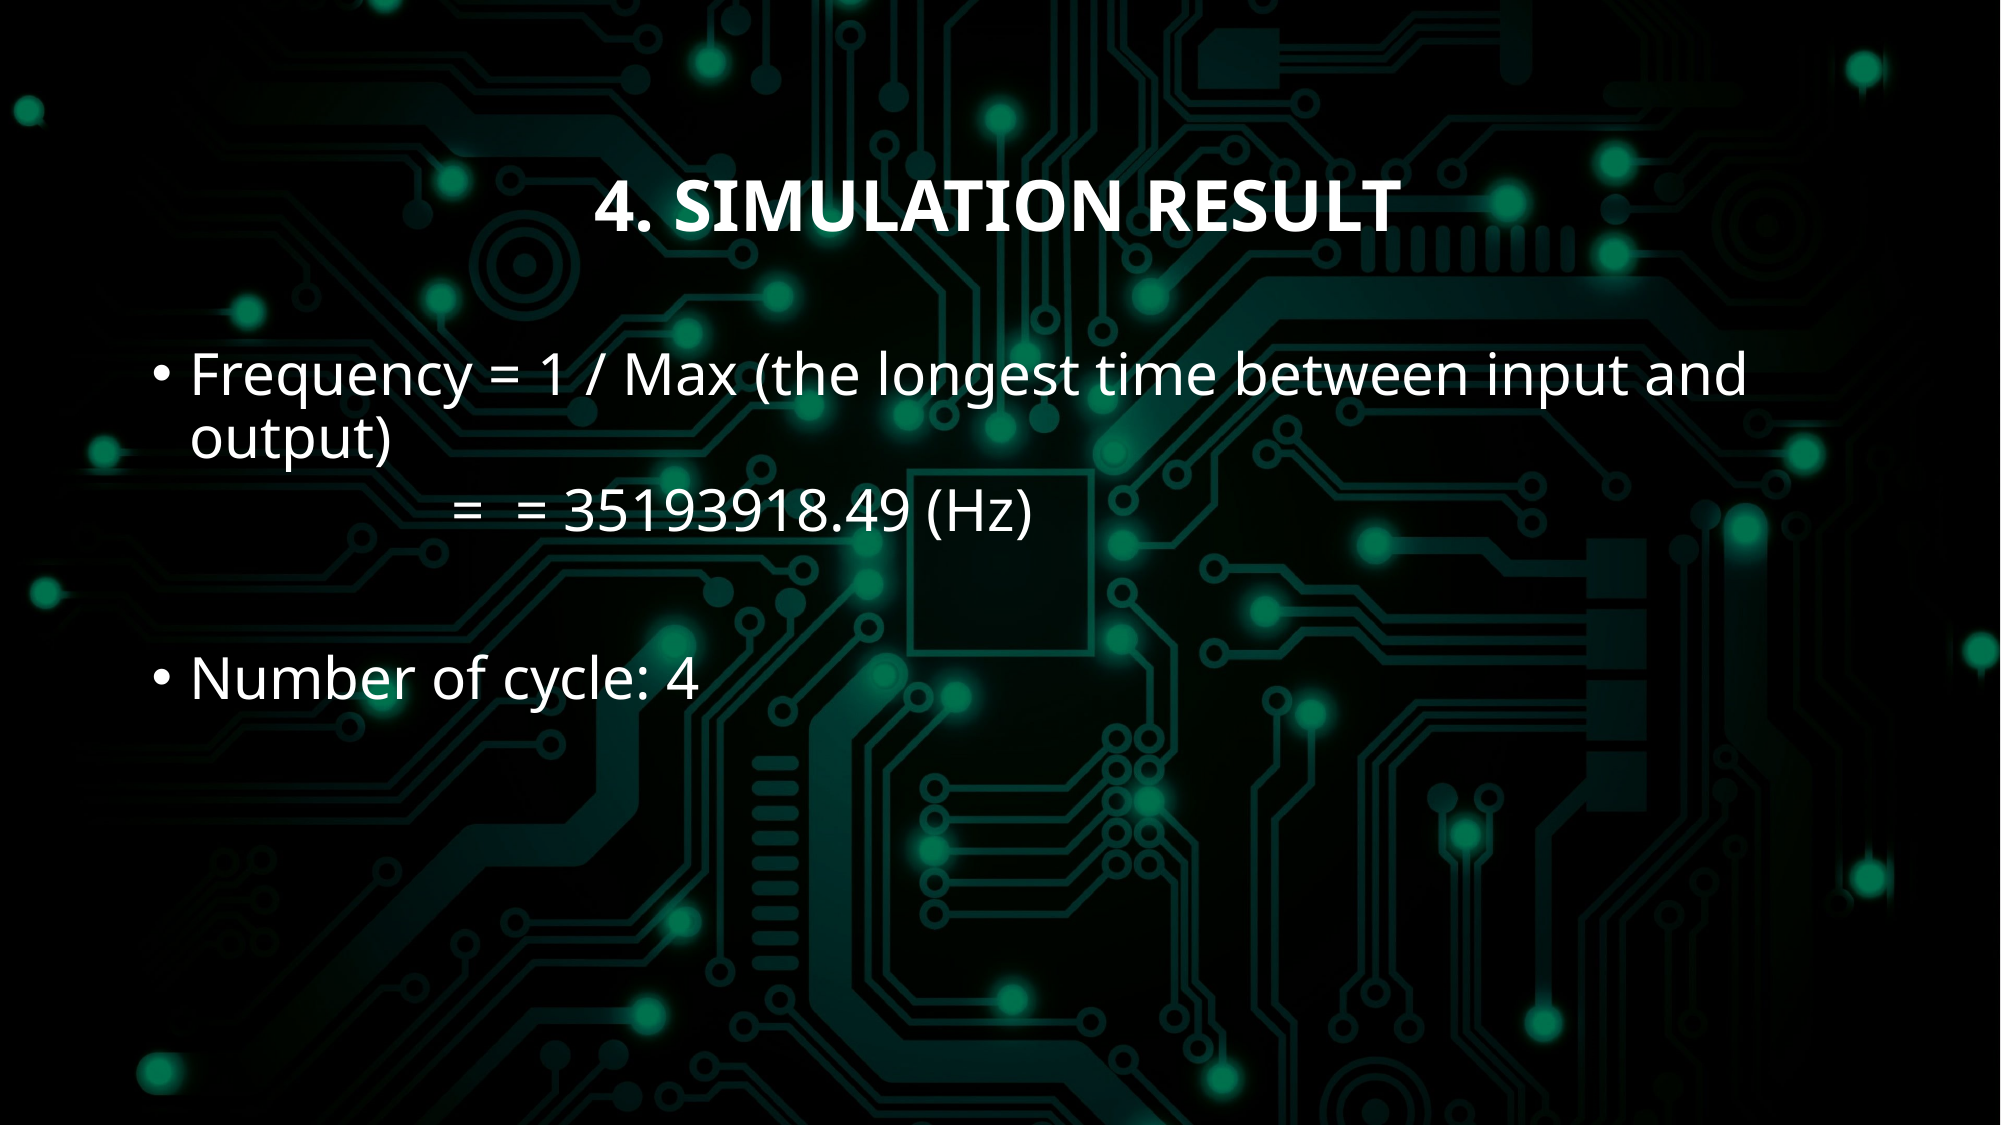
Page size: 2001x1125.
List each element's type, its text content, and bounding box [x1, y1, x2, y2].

title 4. Simulation result [149, 99, 1849, 318]
picture [0, 0, 2001, 1125]
